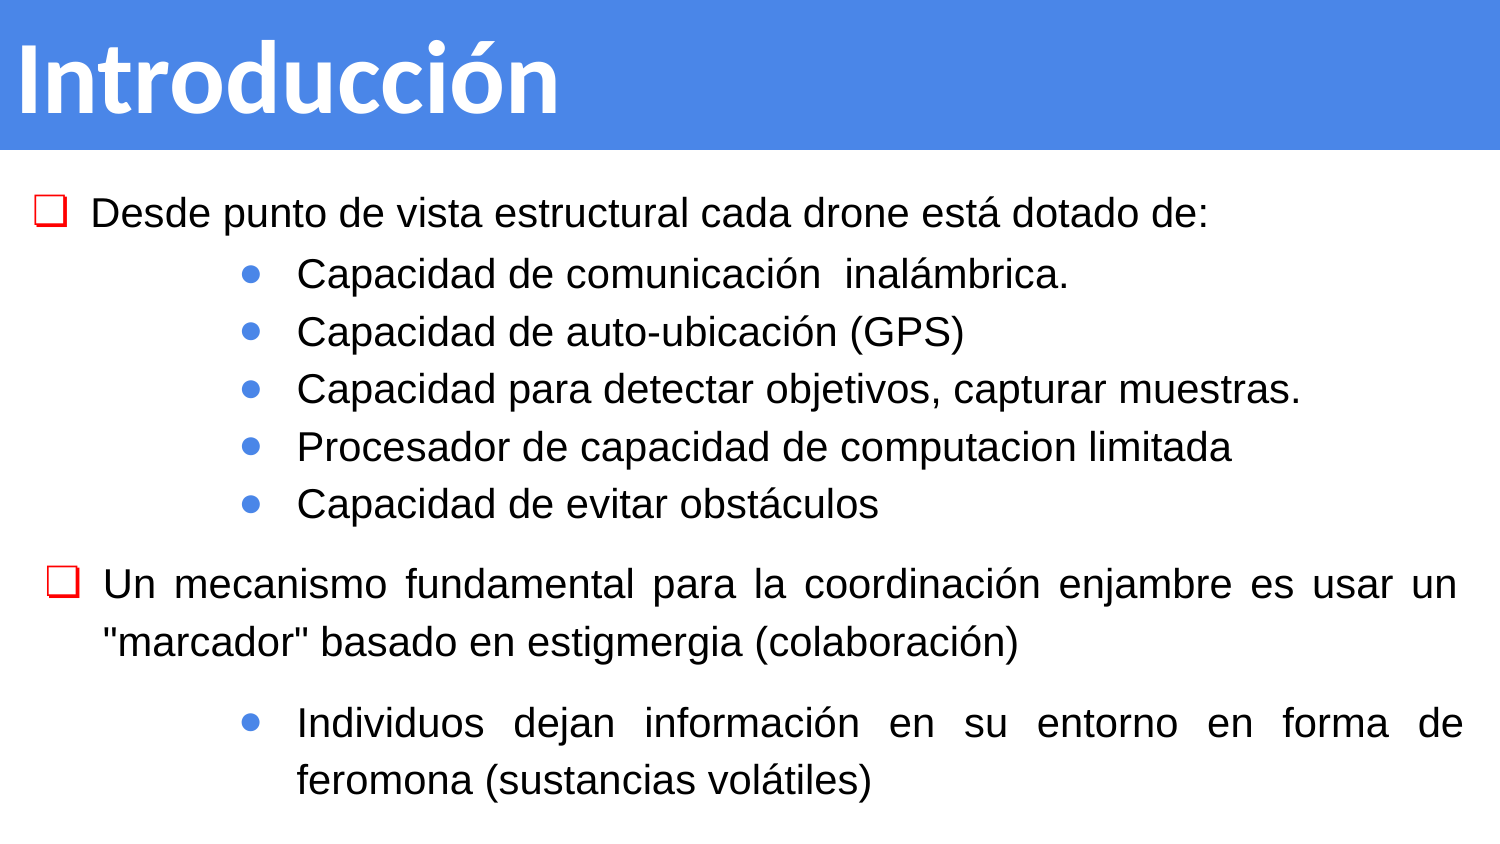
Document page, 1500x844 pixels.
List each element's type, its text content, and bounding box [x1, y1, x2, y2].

text_box Un mecanismo fundamental para la coordinación enjambre es usar un "marcador" basado en estigmergia (colaboración) [12, 566, 1474, 649]
text_box Desde punto de vista estructural cada drone está dotado de: [0, 166, 1462, 249]
text_box Individuos dejan información en su entorno en forma de feromona (sustancias volátiles) [206, 660, 1480, 831]
title Introducción [0, 0, 1500, 150]
text_box Capacidad de comunicación inalámbrica. Capacidad de auto-ubicación (GPS) Capacidad para detectar objetivos, capturar muestras. Procesador de capacidad de computacion limitada Capacidad de evitar obstáculos [206, 298, 1334, 468]
